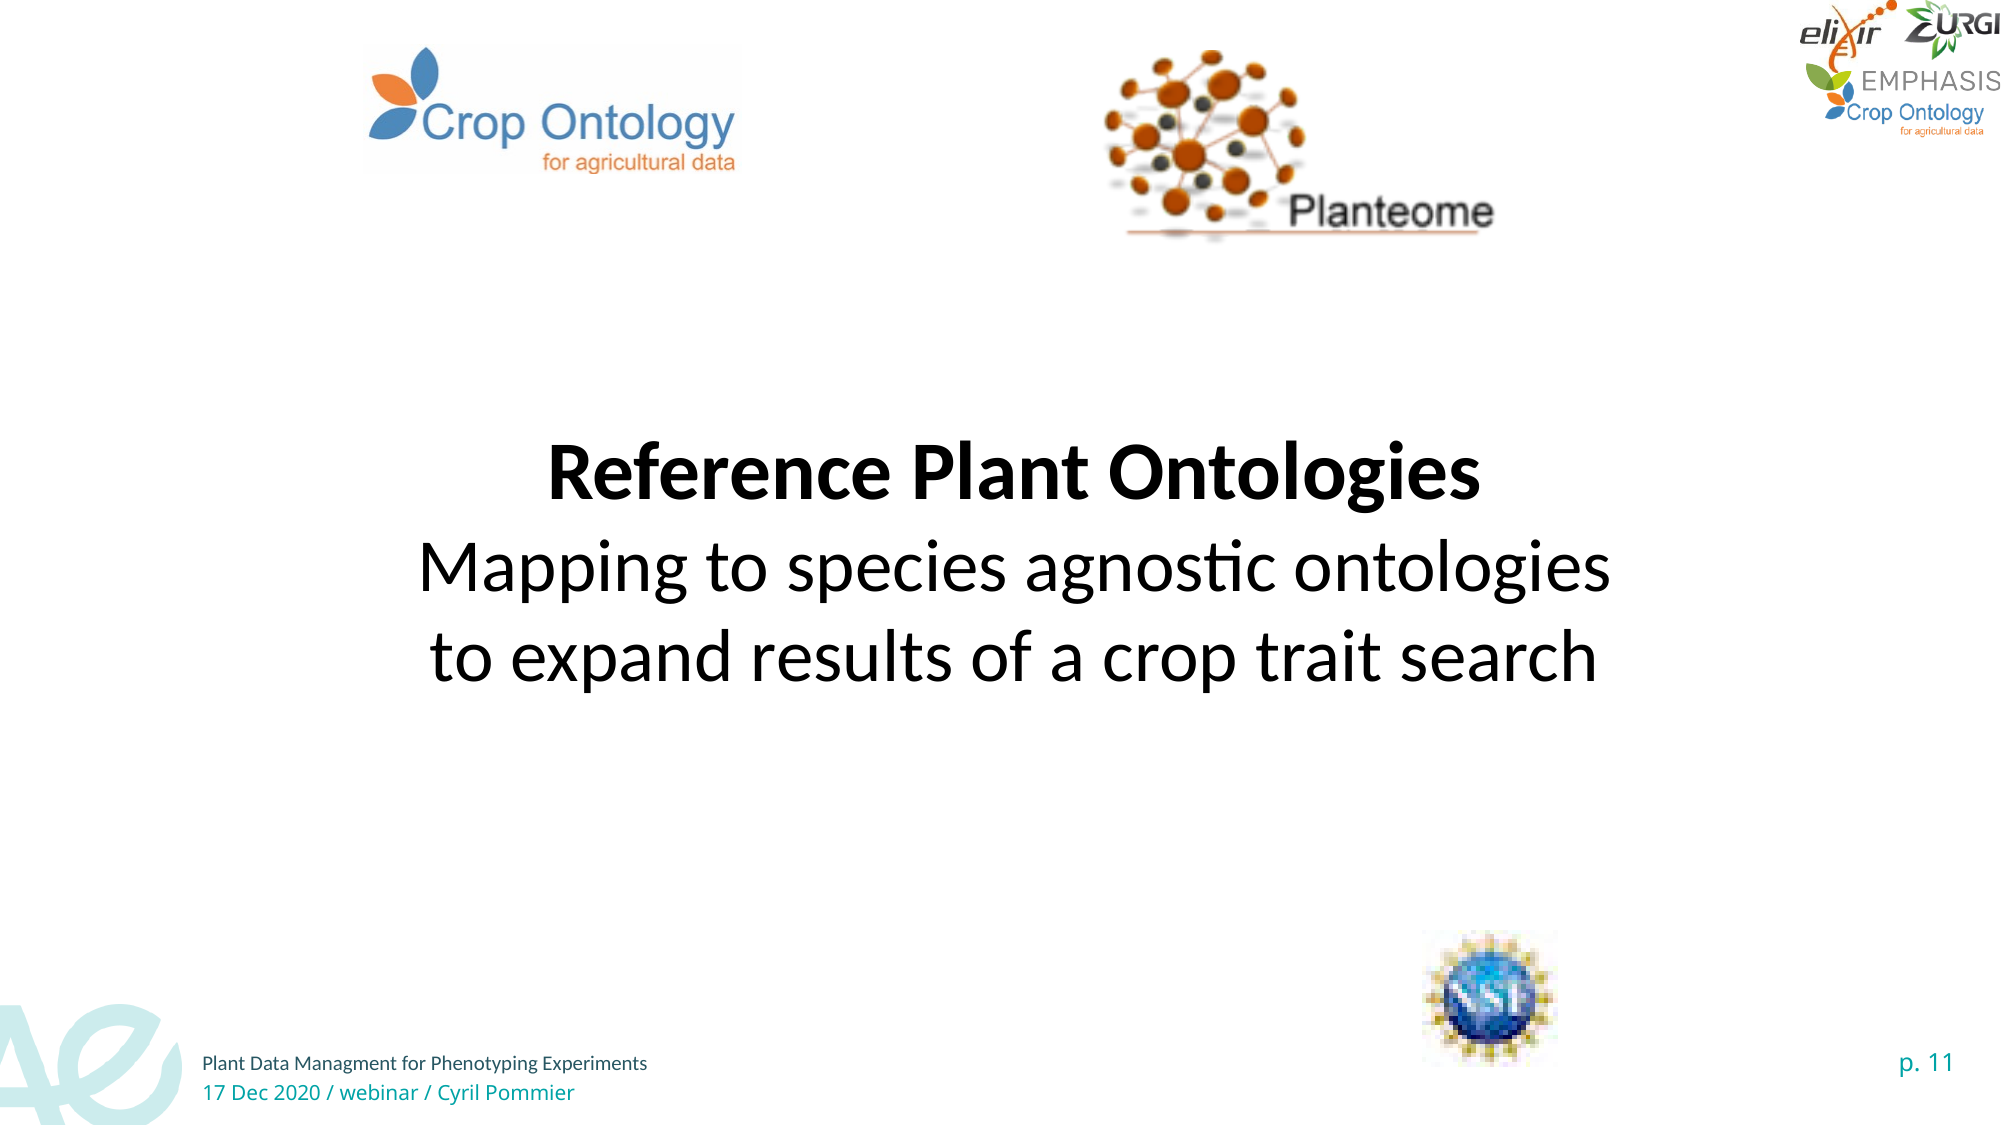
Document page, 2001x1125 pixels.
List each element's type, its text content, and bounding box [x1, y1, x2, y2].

picture [1904, 0, 2000, 60]
picture [1800, 0, 2001, 138]
text_box Reference Plant Ontologies Mapping to species agnostic ontologies to expand results of a crop trait search [363, 409, 1667, 704]
picture [0, 996, 188, 1125]
picture [1099, 50, 1508, 249]
picture [363, 44, 742, 174]
picture [1421, 930, 1558, 1067]
